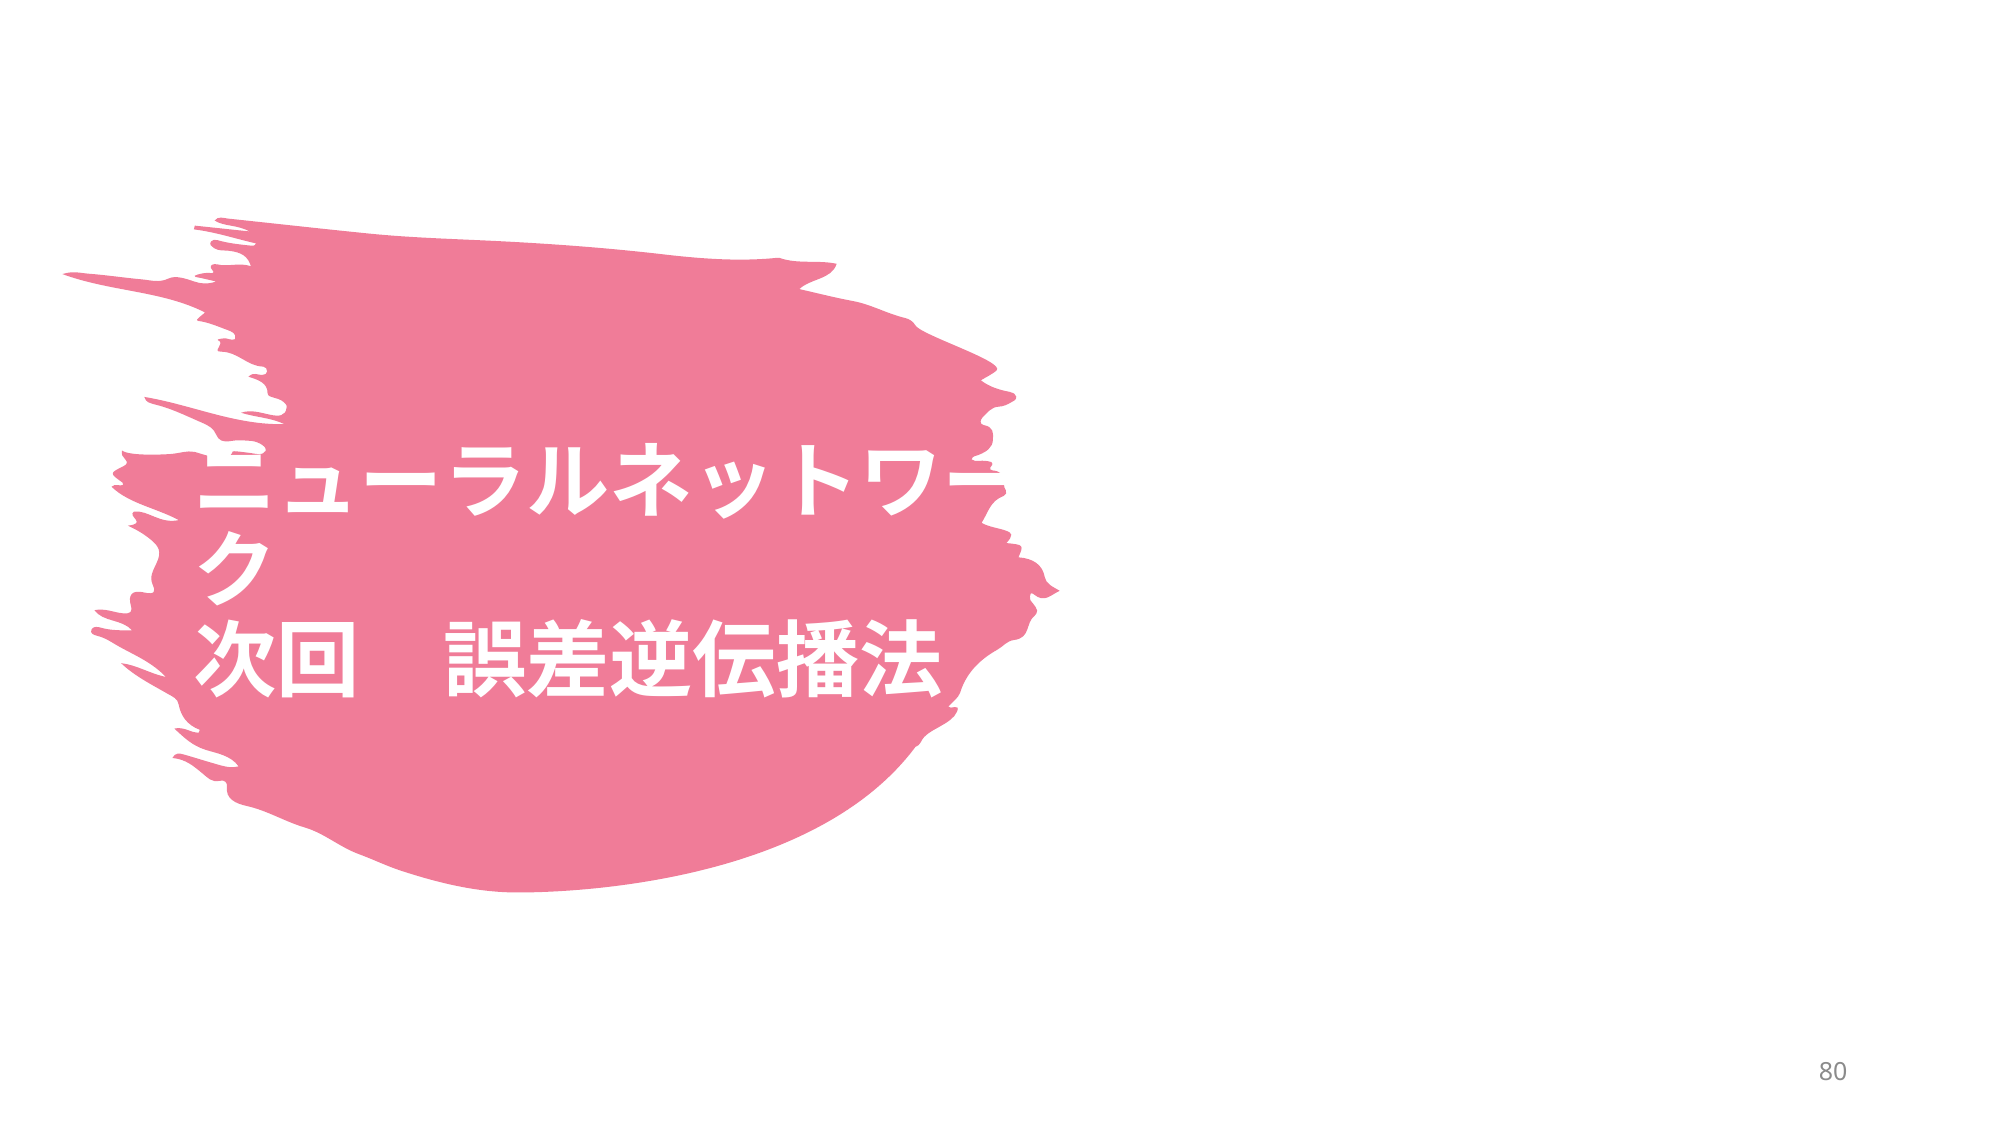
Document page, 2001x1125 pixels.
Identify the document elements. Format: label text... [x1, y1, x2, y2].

title ニューラルネットワーク 次回 誤差逆伝播法 [178, 379, 1087, 769]
slide_number 80 [1412, 1042, 1863, 1103]
